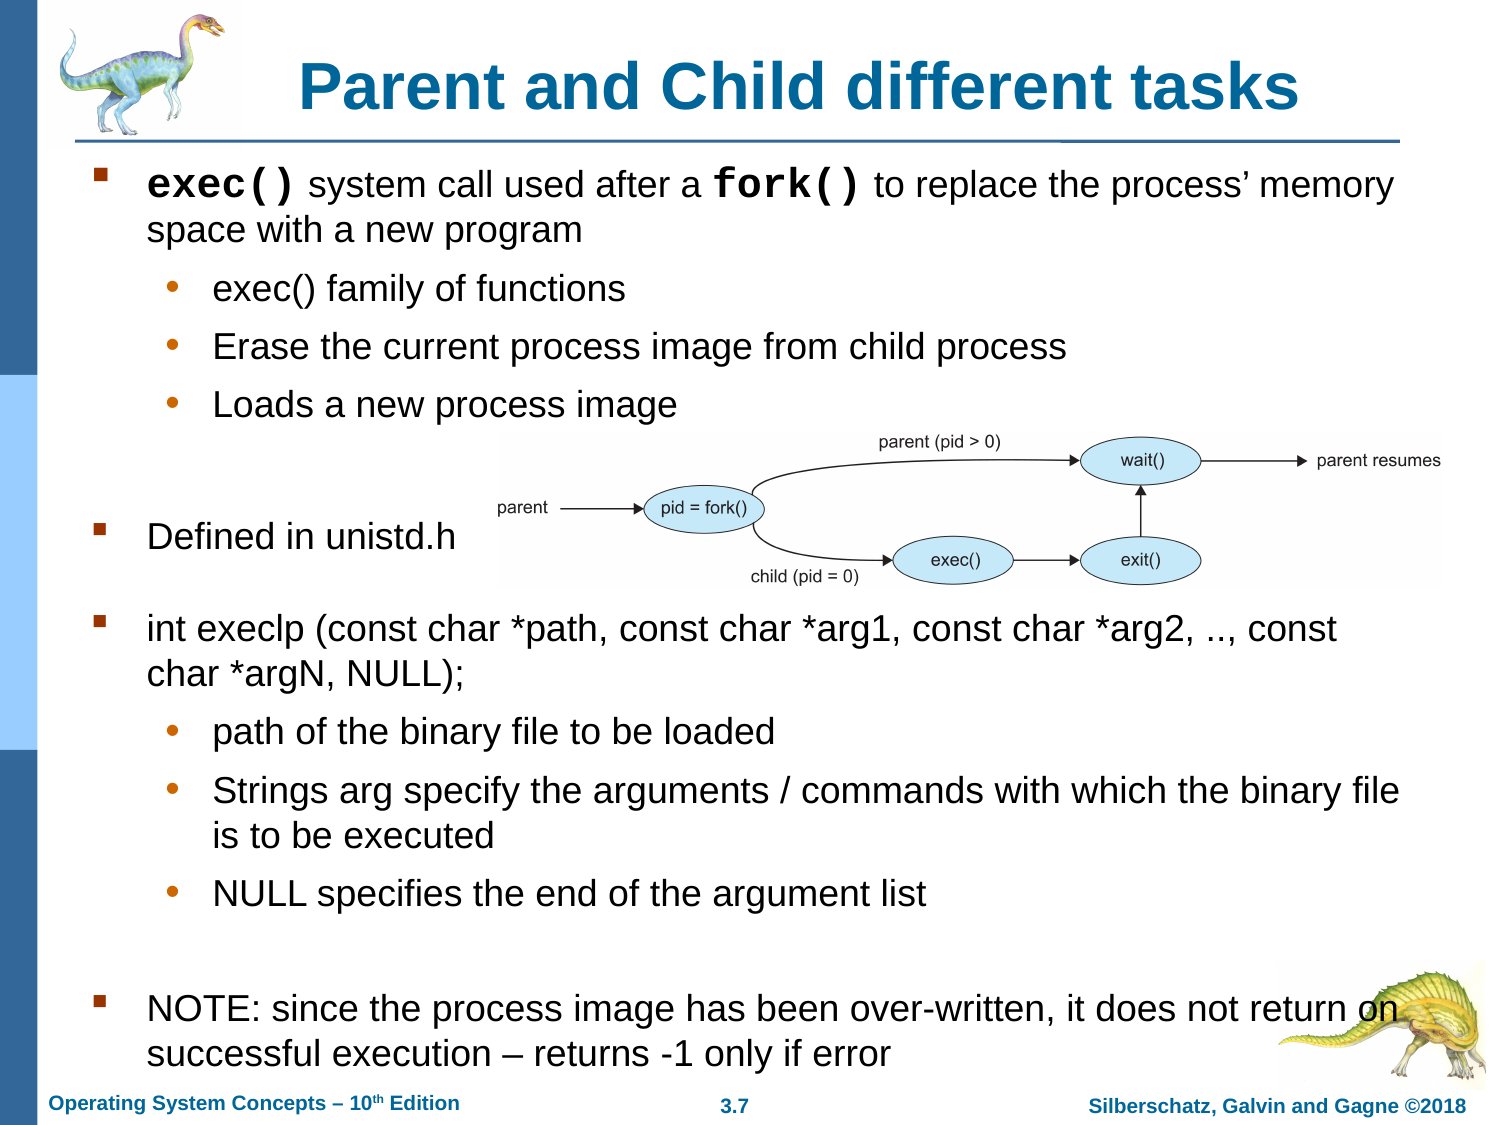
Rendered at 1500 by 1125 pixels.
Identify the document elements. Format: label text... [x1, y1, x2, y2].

picture [497, 432, 1441, 588]
picture [1275, 959, 1486, 1090]
picture [46, 0, 243, 149]
list exec() system call used after a fork() to replace the process’ memory space with a new program exec() family of functions Erase the current process image from child process Loads a new process image Defined in unistd.h int execlp (const char *path, const char *arg1, const char *arg2, .., const char *argN, NULL); path of the binary file to be loaded Strings arg specify the arguments / commands with which the binary file is to be executed NULL specifies the end of the argument list NOTE: since the process image has been over-written, it does not return on successful execution – returns -1 only if error [75, 147, 1425, 1072]
title Parent and Child different tasks [175, 35, 1425, 131]
